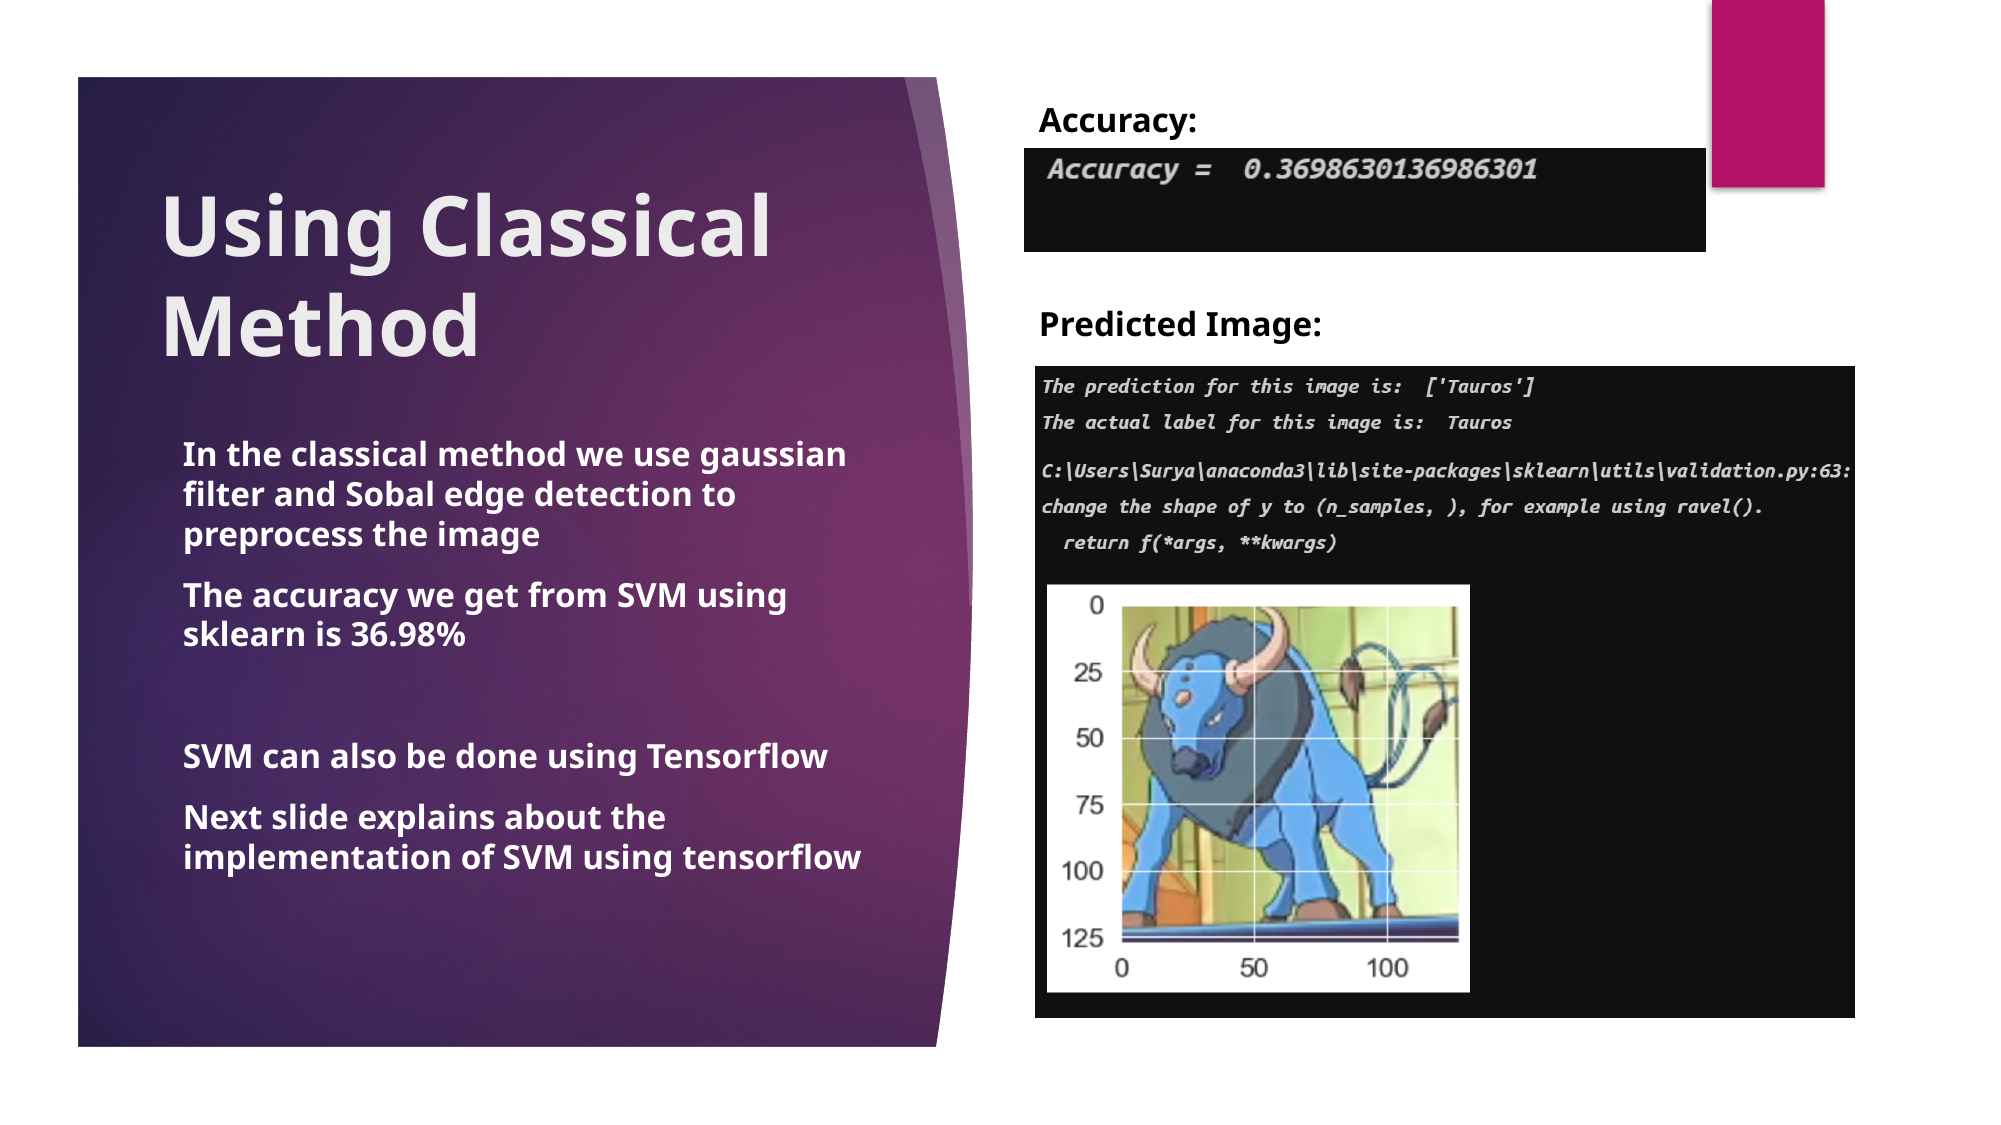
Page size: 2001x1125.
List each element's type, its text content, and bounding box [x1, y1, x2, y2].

text_box Accuracy: [1024, 91, 1742, 163]
picture [1023, 148, 1706, 252]
text_box Predicted Image: [1024, 295, 1742, 366]
list In the classical method we use gaussian filter and Sobal edge detection to preprocess the image The accuracy we get from SVM using sklearn is 36.98% SVM can also be done using Tensorflow Next slide explains about the implementation of SVM using tensorflow [168, 425, 886, 651]
picture [1035, 365, 1855, 1018]
title Using Classical Method [144, 95, 886, 381]
